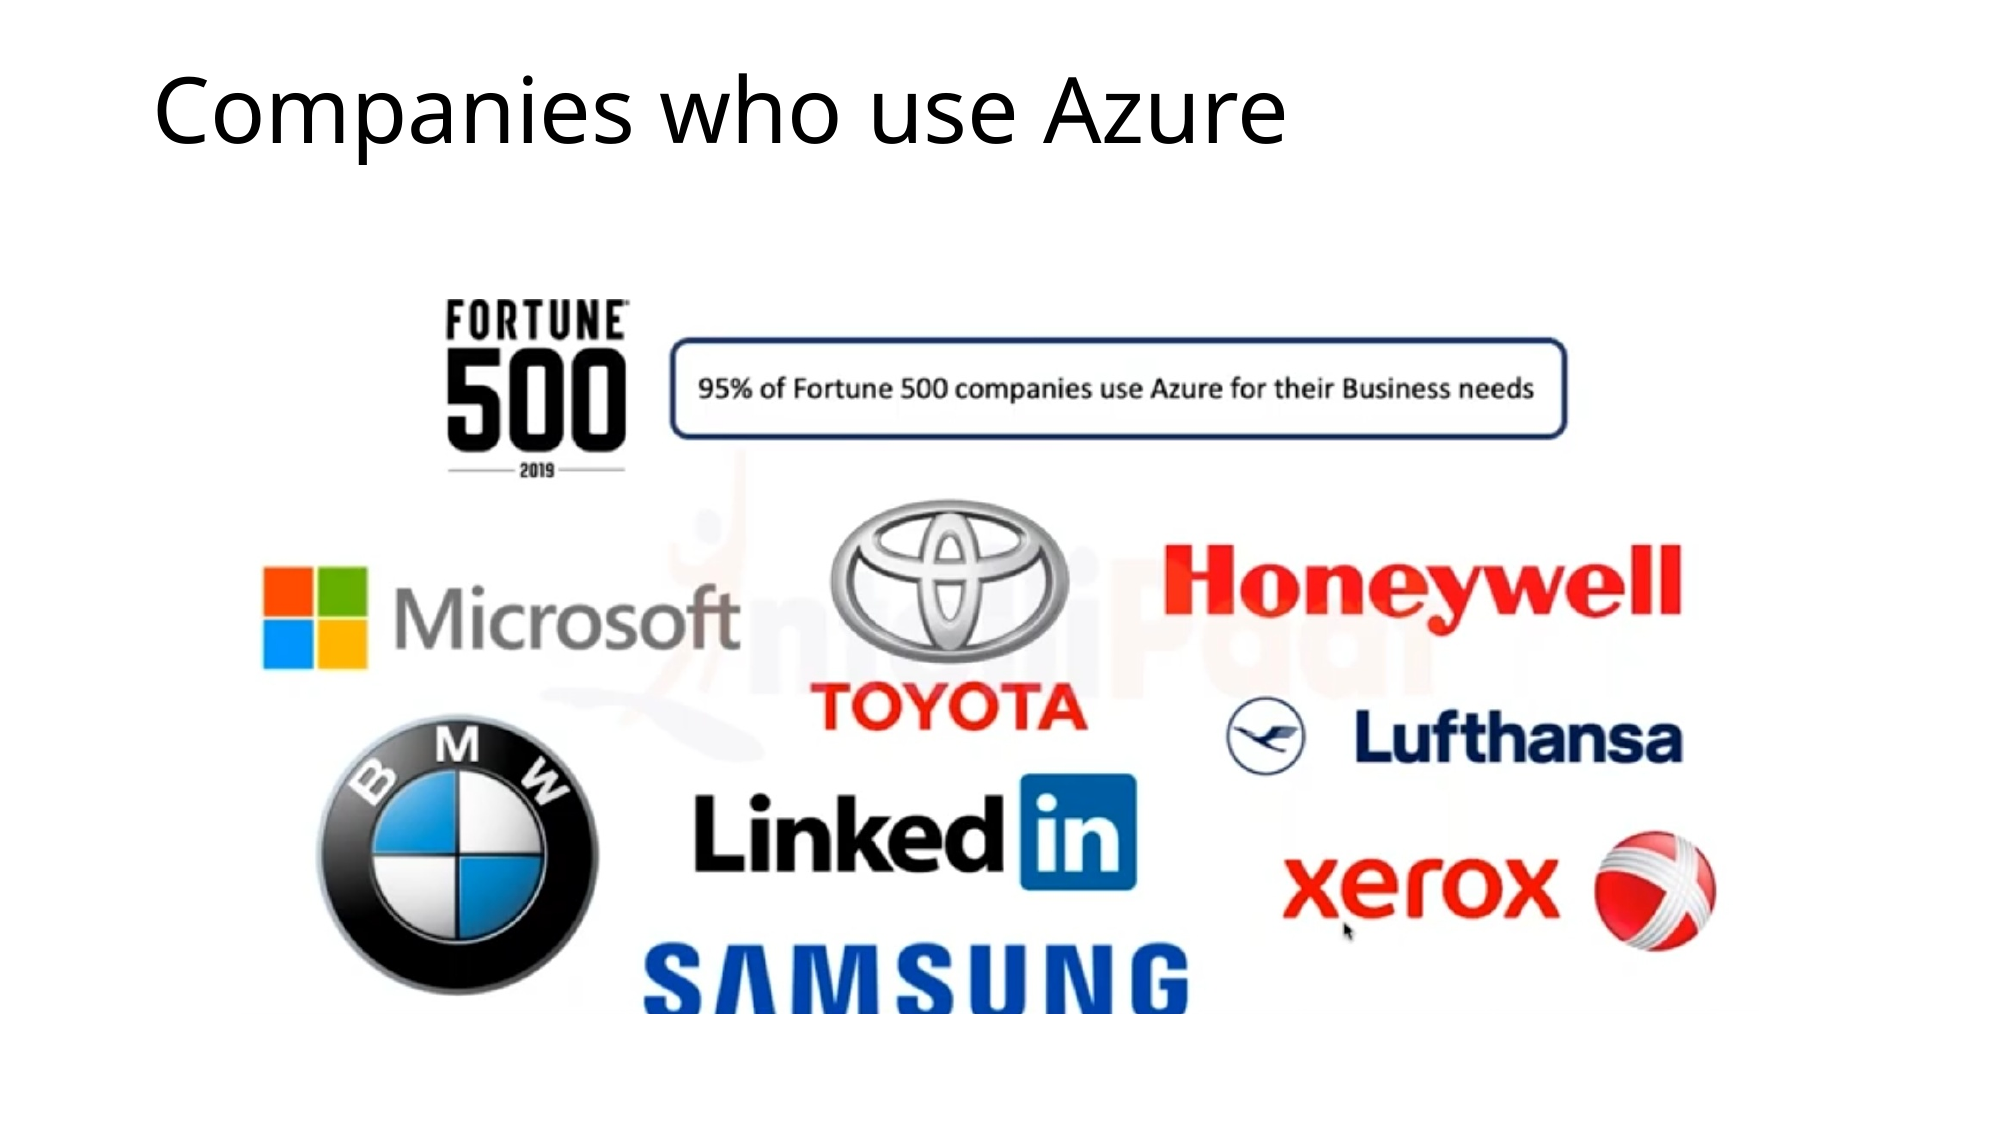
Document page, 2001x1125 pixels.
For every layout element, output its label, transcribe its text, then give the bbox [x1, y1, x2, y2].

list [241, 299, 1759, 1014]
title Companies who use Azure [137, 59, 1863, 278]
